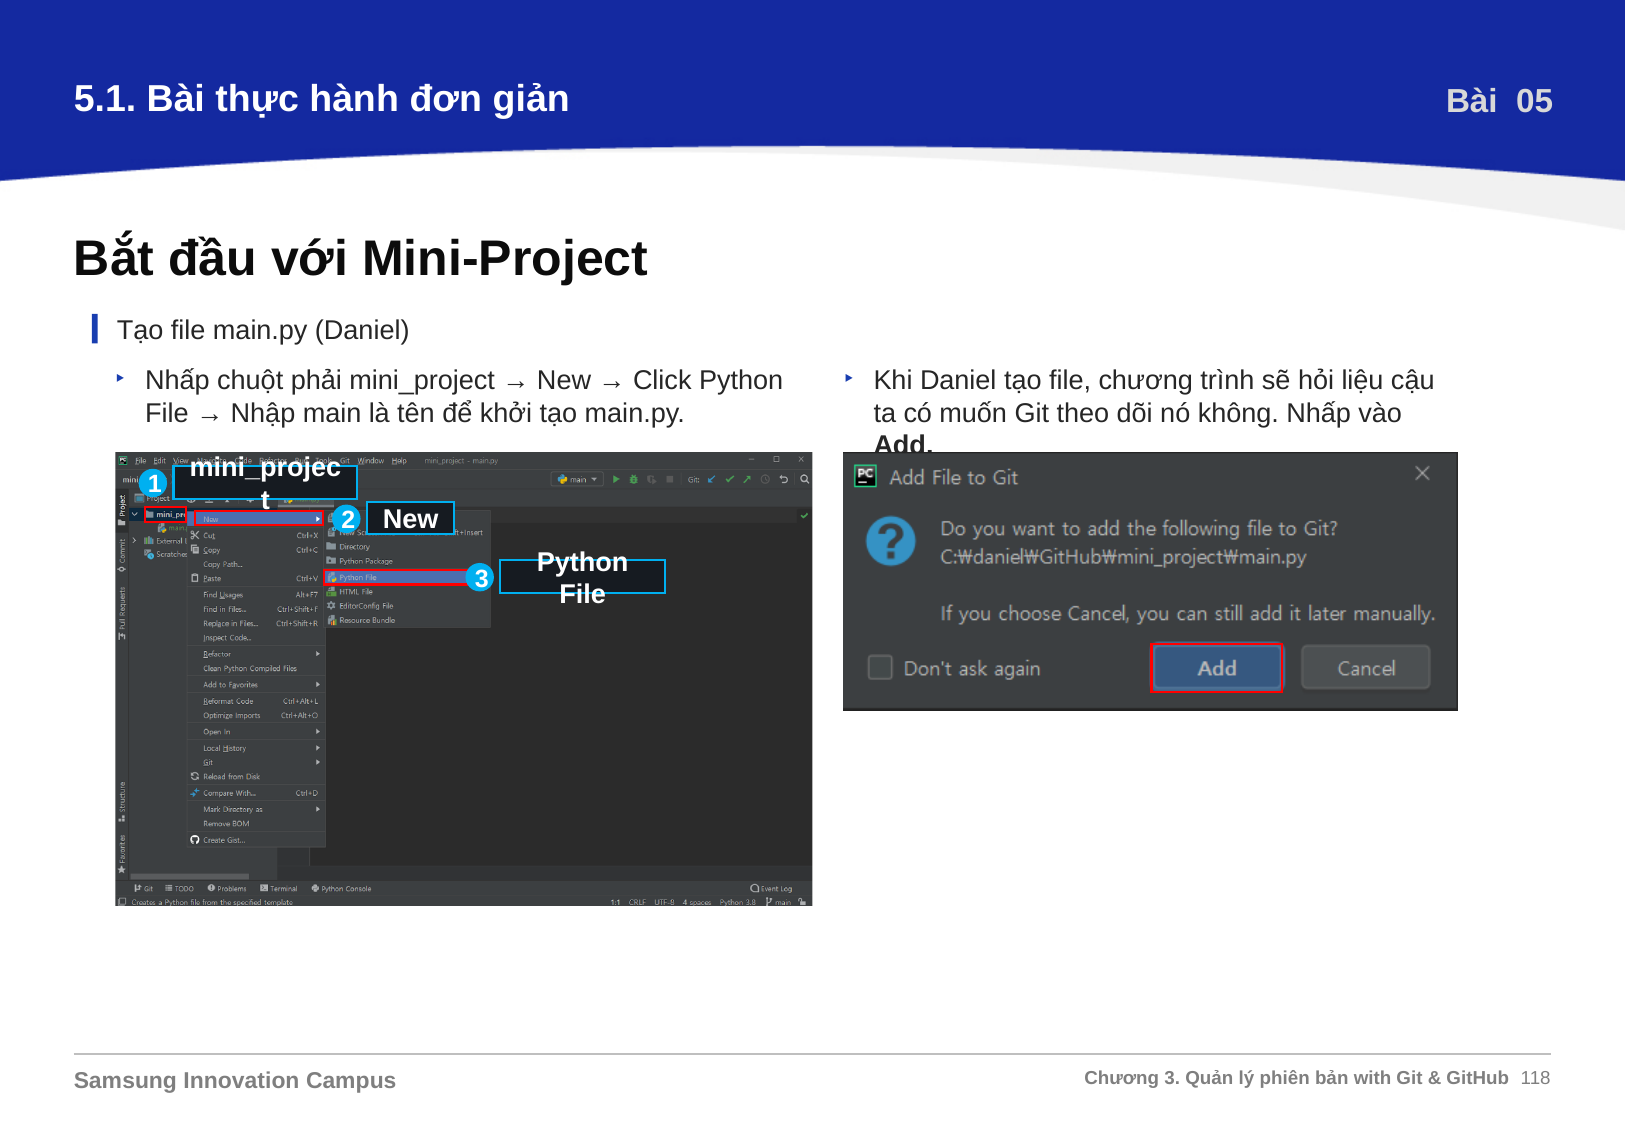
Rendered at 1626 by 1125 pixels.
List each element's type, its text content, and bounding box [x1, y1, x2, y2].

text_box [465, 559, 666, 594]
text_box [73, 73, 1554, 120]
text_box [115, 451, 813, 906]
text_box Bắt đầu với Mini-Project [73, 225, 1552, 286]
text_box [91, 311, 1533, 346]
picture [0, 0, 1625, 1125]
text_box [138, 465, 358, 499]
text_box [331, 501, 455, 535]
text_box Nhấp chuột phải mini_project → New → Click Python File → Nhập main là tên để khởi tạo main.py. [115, 352, 843, 440]
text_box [843, 451, 1458, 711]
text_box Khi Daniel tạo file, chương trình sẽ hỏi liệu cậu ta có muốn Git theo dõi nó không. Nhấp vào Add. [843, 352, 1487, 472]
